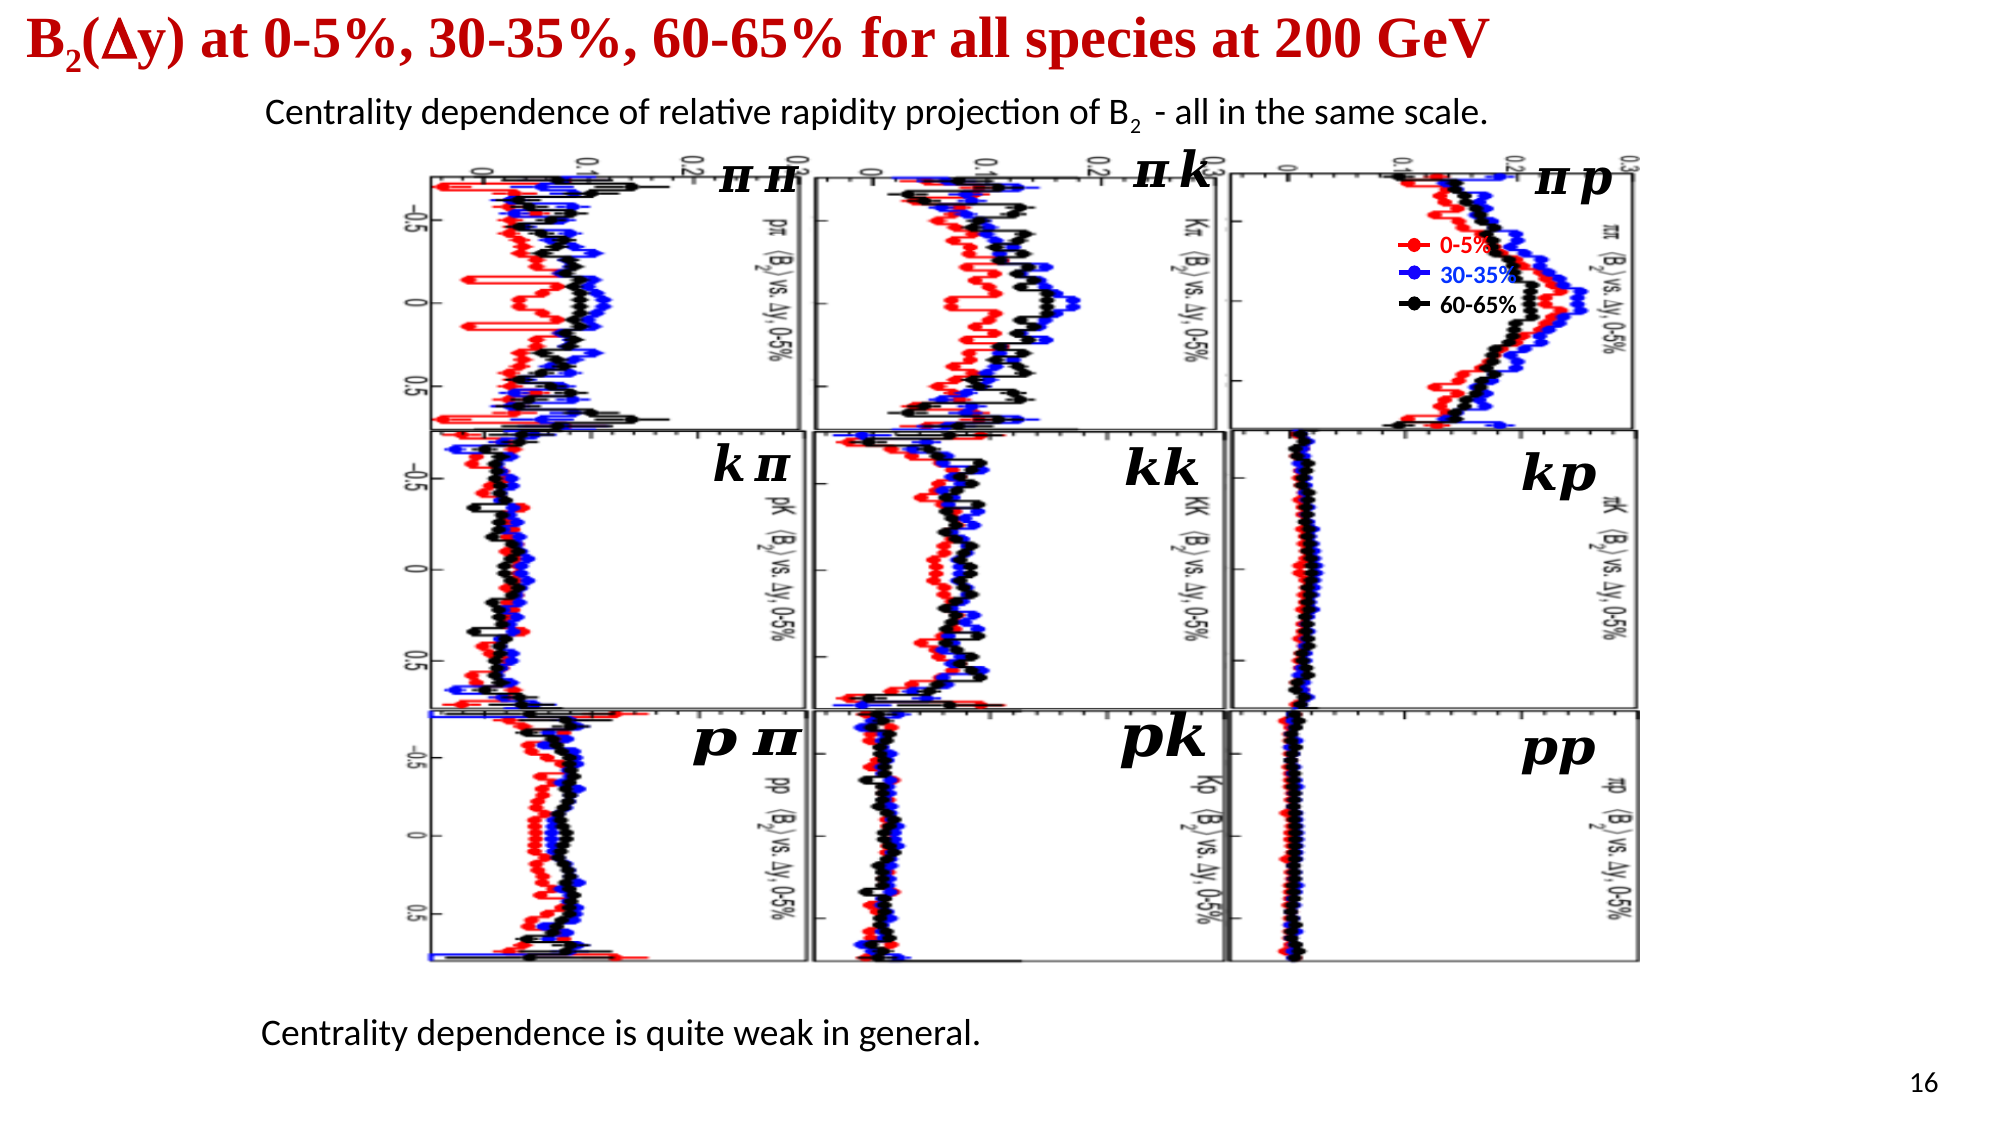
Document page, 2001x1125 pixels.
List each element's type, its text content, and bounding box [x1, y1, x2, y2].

text_box B2(Dy) at 0-5%, 30-35%, 60-65% for all species at 200 GeV [17, 0, 602, 88]
picture [602, 0, 1438, 1125]
text_box Centrality dependence is quite weak in general. [246, 1000, 602, 1061]
text_box B2(Dy) at 0-5%, 30-35%, 60-65% for all species at 200 GeV [1438, 0, 2000, 88]
slide_number 16 [1503, 1051, 1954, 1111]
text_box Centrality dependence of relative rapidity projection of B2 - all in the same scale. [1438, 79, 1505, 197]
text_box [1398, 221, 1533, 328]
text_box Centrality dependence of relative rapidity projection of B2 - all in the same scale. [250, 79, 602, 197]
